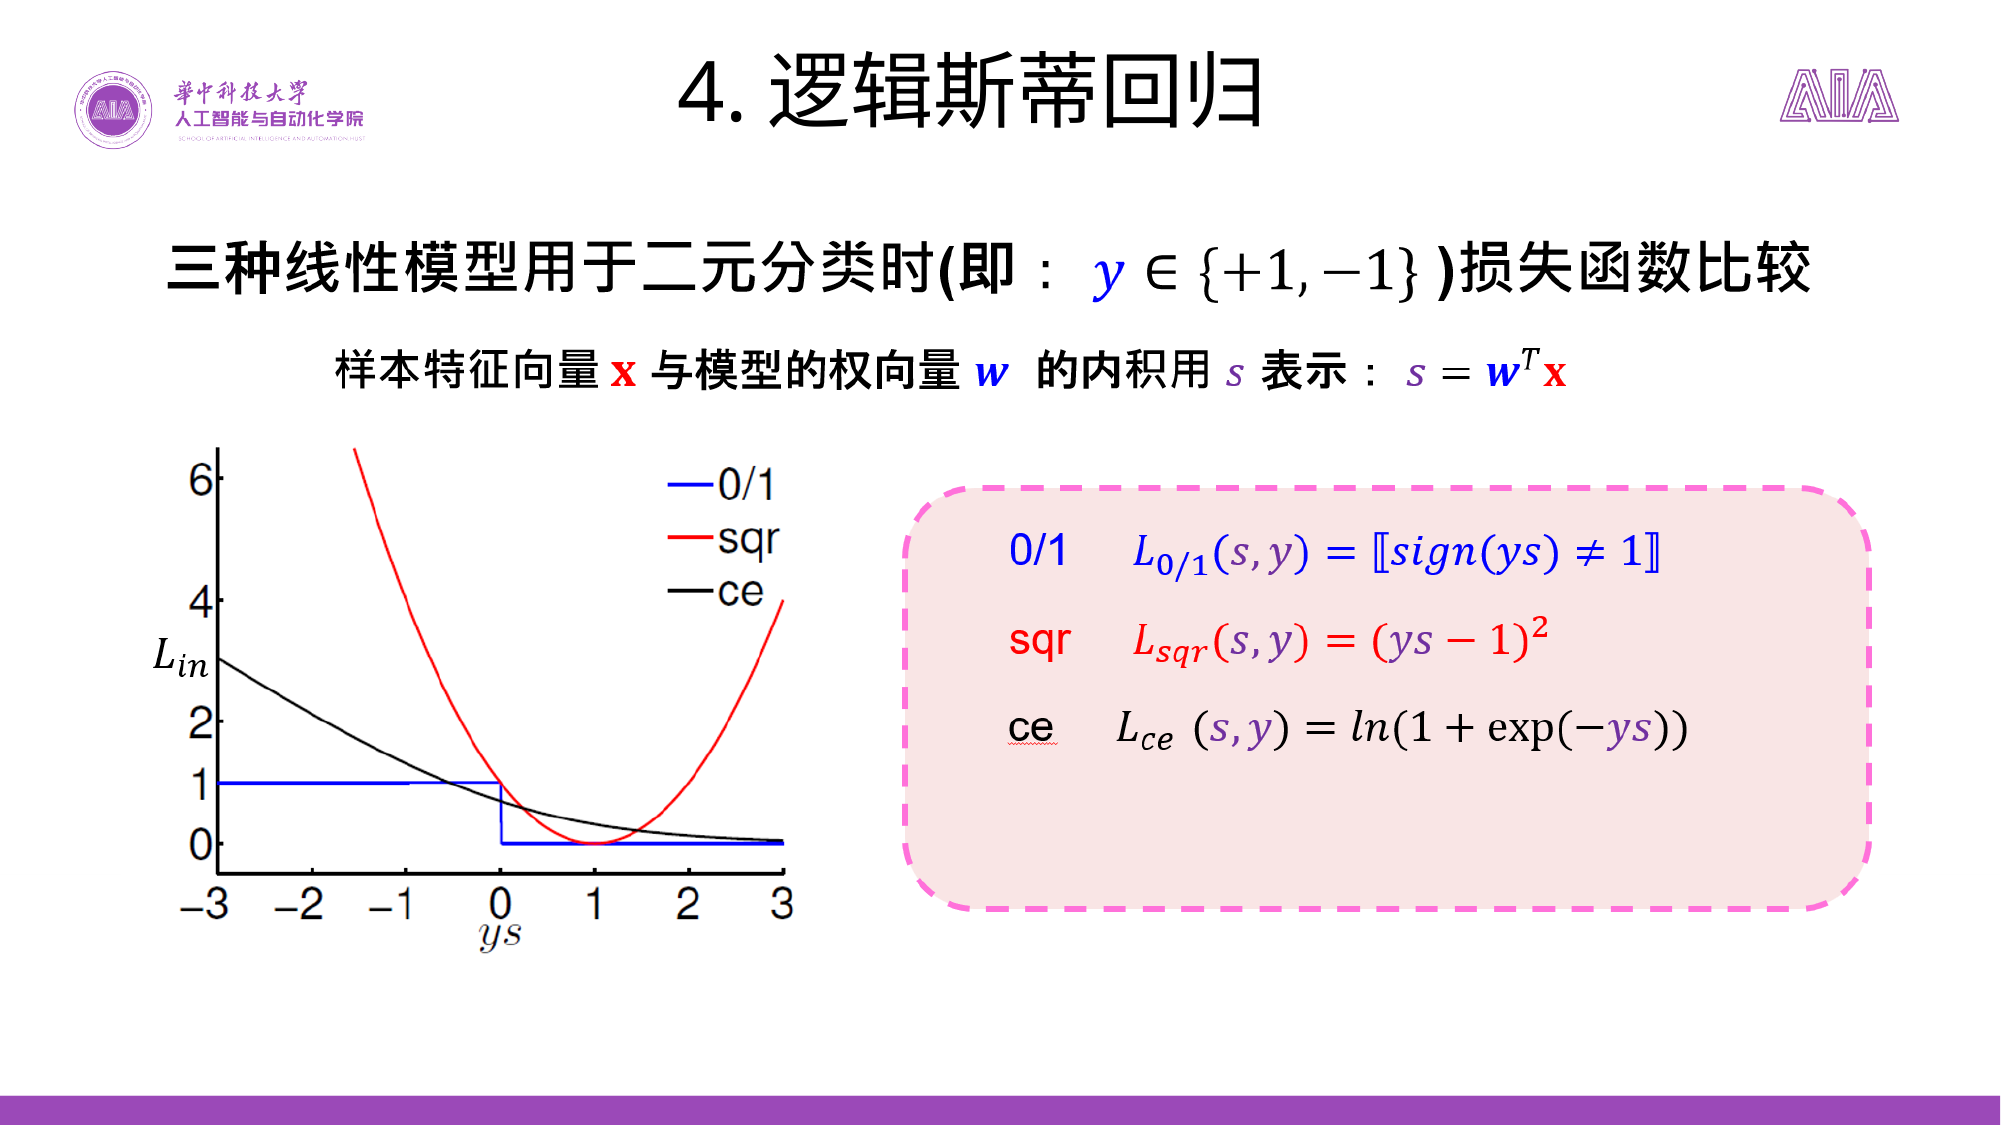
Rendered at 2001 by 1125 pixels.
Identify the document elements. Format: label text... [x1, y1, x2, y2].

picture [0, 0, 2001, 1125]
text_box 4.逻辑斯蒂回归 [547, 31, 1398, 146]
